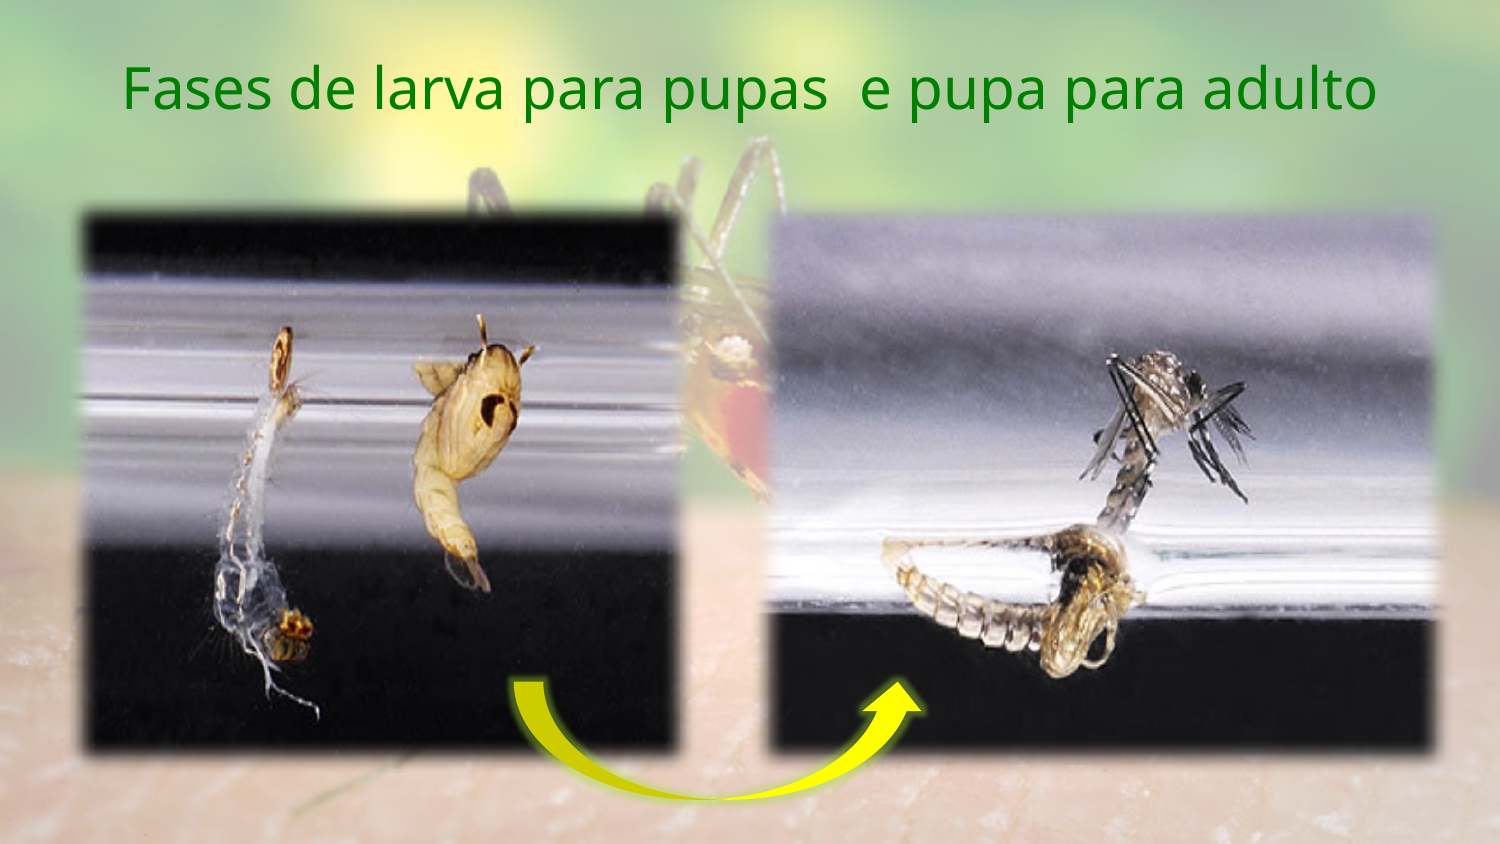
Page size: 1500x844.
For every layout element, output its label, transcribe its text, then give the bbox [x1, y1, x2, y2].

text_box [595, 782, 831, 802]
text_box Fases de larva para pupas e pupa para adulto [53, 43, 1448, 129]
picture [64, 193, 698, 774]
picture [749, 193, 1454, 774]
